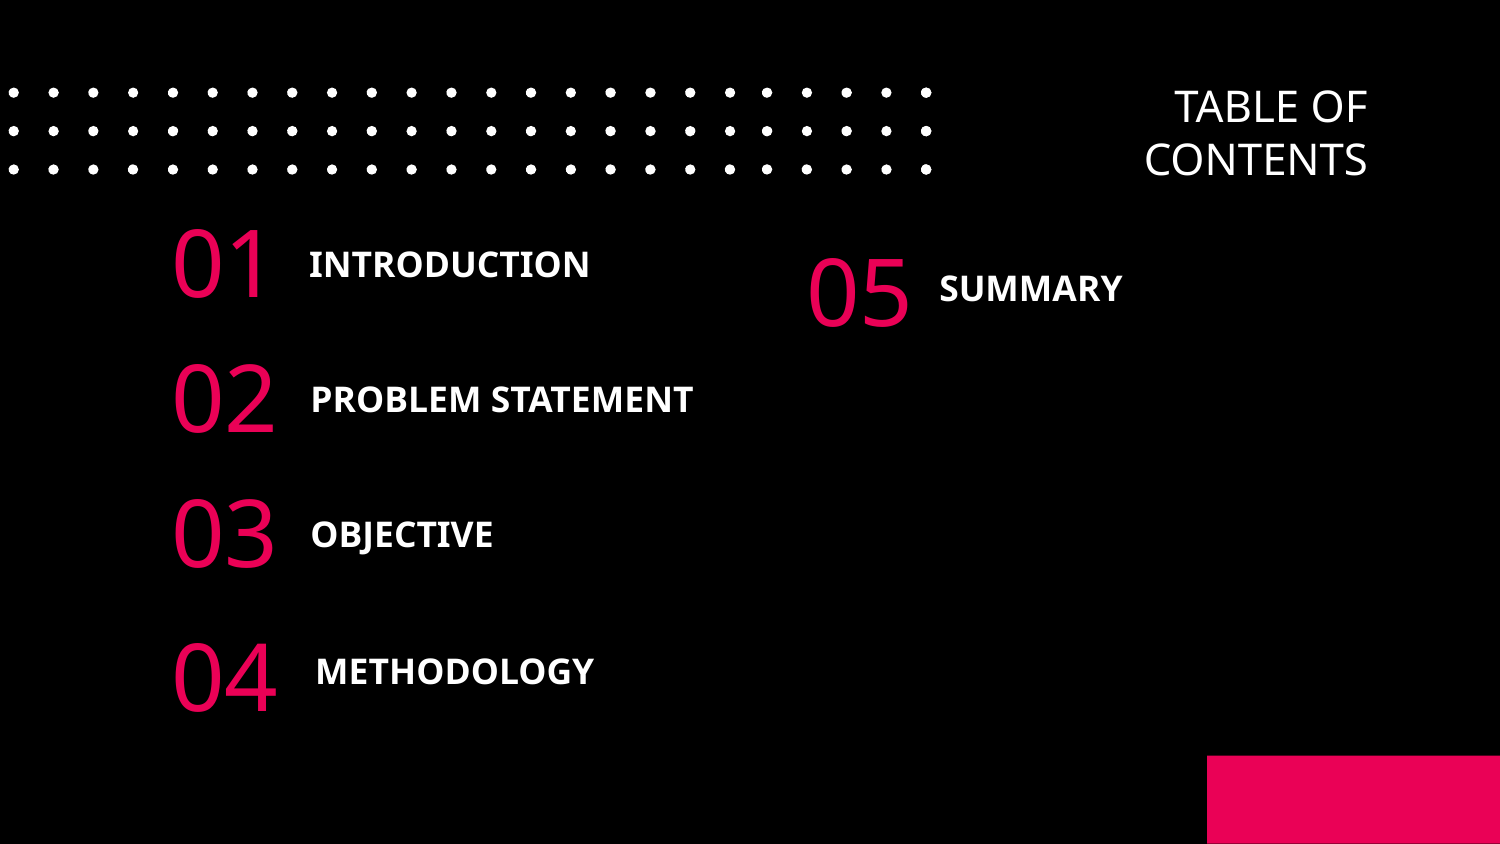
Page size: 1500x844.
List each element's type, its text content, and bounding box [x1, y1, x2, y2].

title 03 [137, 469, 313, 590]
title SUMMARY [924, 250, 1327, 311]
title INTRODUCTION [313, 227, 697, 288]
title TABLE OF CONTENTS [947, 80, 1383, 183]
title 01 [137, 199, 313, 320]
title 02 [137, 335, 313, 456]
title 04 [137, 613, 313, 734]
title METHODOLOGY [300, 634, 773, 695]
title OBJECTIVE [313, 496, 699, 557]
title 05 [772, 229, 948, 350]
title PROBLEM STATEMENT [313, 361, 733, 422]
